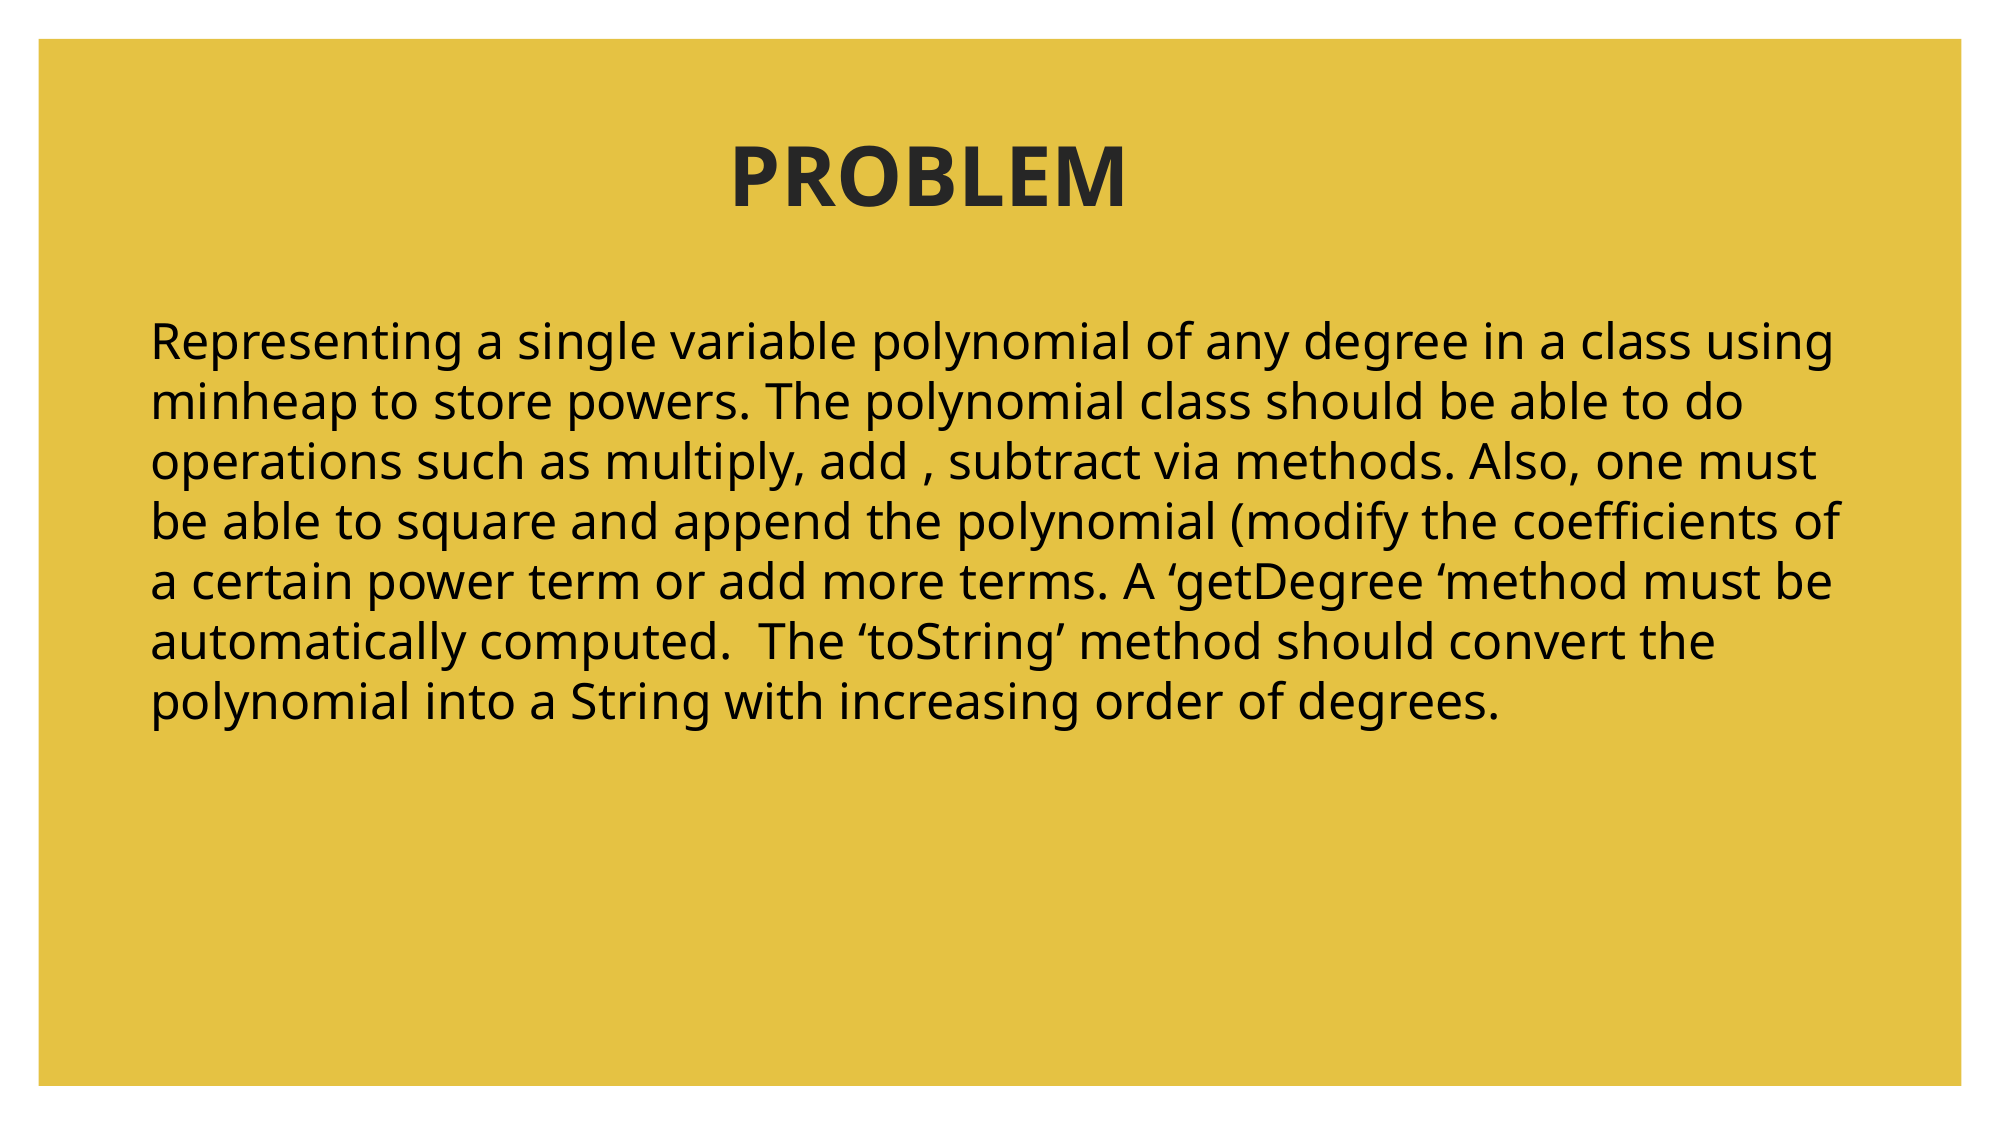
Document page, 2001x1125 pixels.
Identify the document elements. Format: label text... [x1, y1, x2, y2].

text_box Representing a single variable polynomial of any degree in a class using minheap to store powers. The polynomial class should be able to do operations such as multiply, add , subtract via methods. Also, one must be able to square and append the polynomial (modify the coefficients of a certain power term or add more terms. A ‘getDegree ‘method must be automatically computed. The ‘toString’ method should convert the polynomial into a String with increasing order of degrees. [135, 301, 1881, 737]
title PROBLEM [713, 70, 1728, 289]
